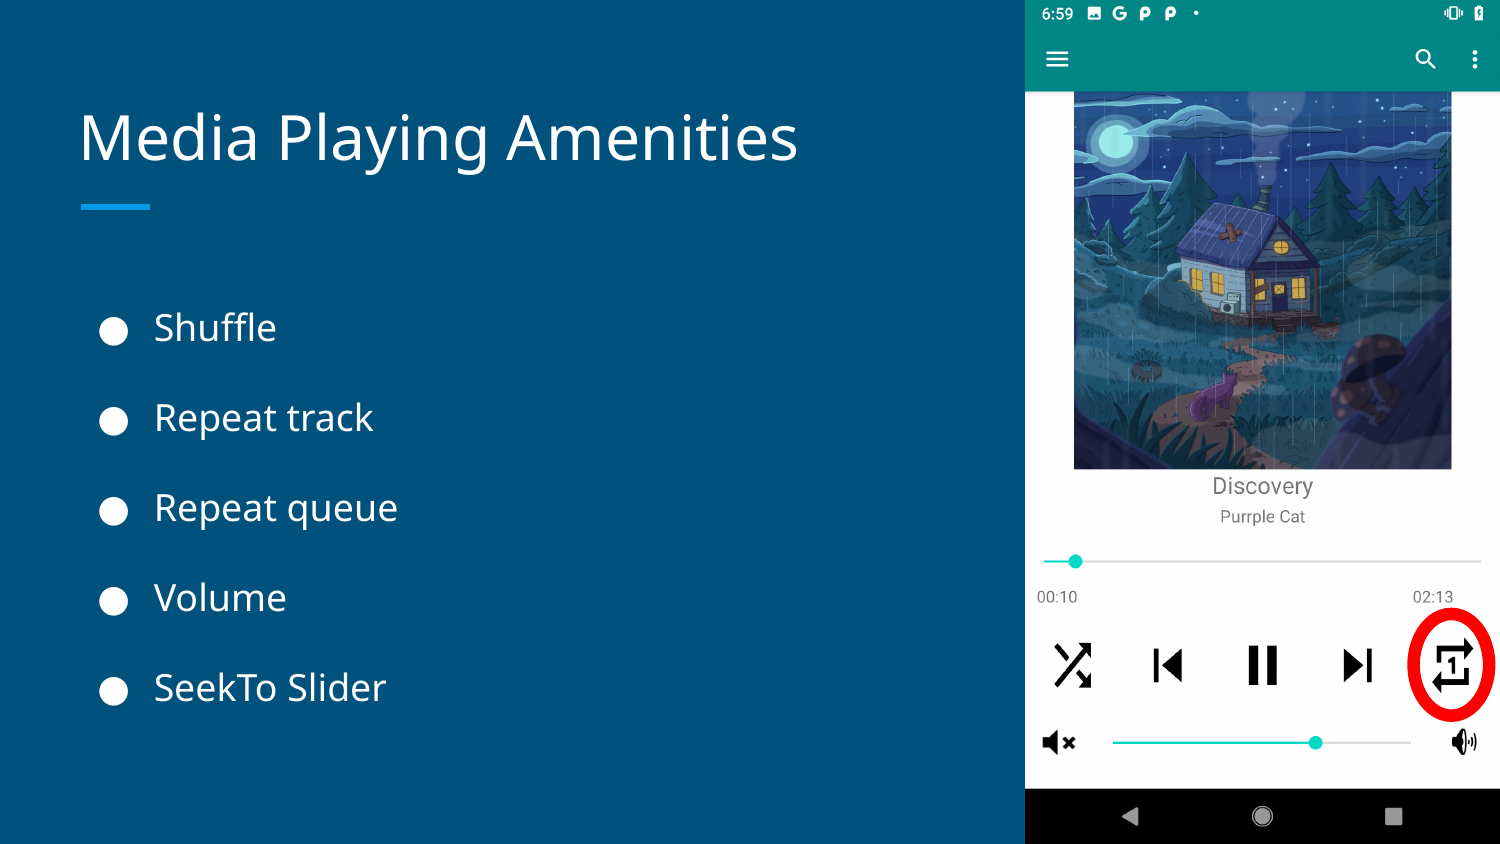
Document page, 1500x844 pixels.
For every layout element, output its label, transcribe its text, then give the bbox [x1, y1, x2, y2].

list Shuffle Repeat track Repeat queue Volume SeekTo Slider [63, 244, 1020, 750]
title Media Playing Amenities [63, 75, 1020, 188]
picture [1026, 0, 1500, 844]
